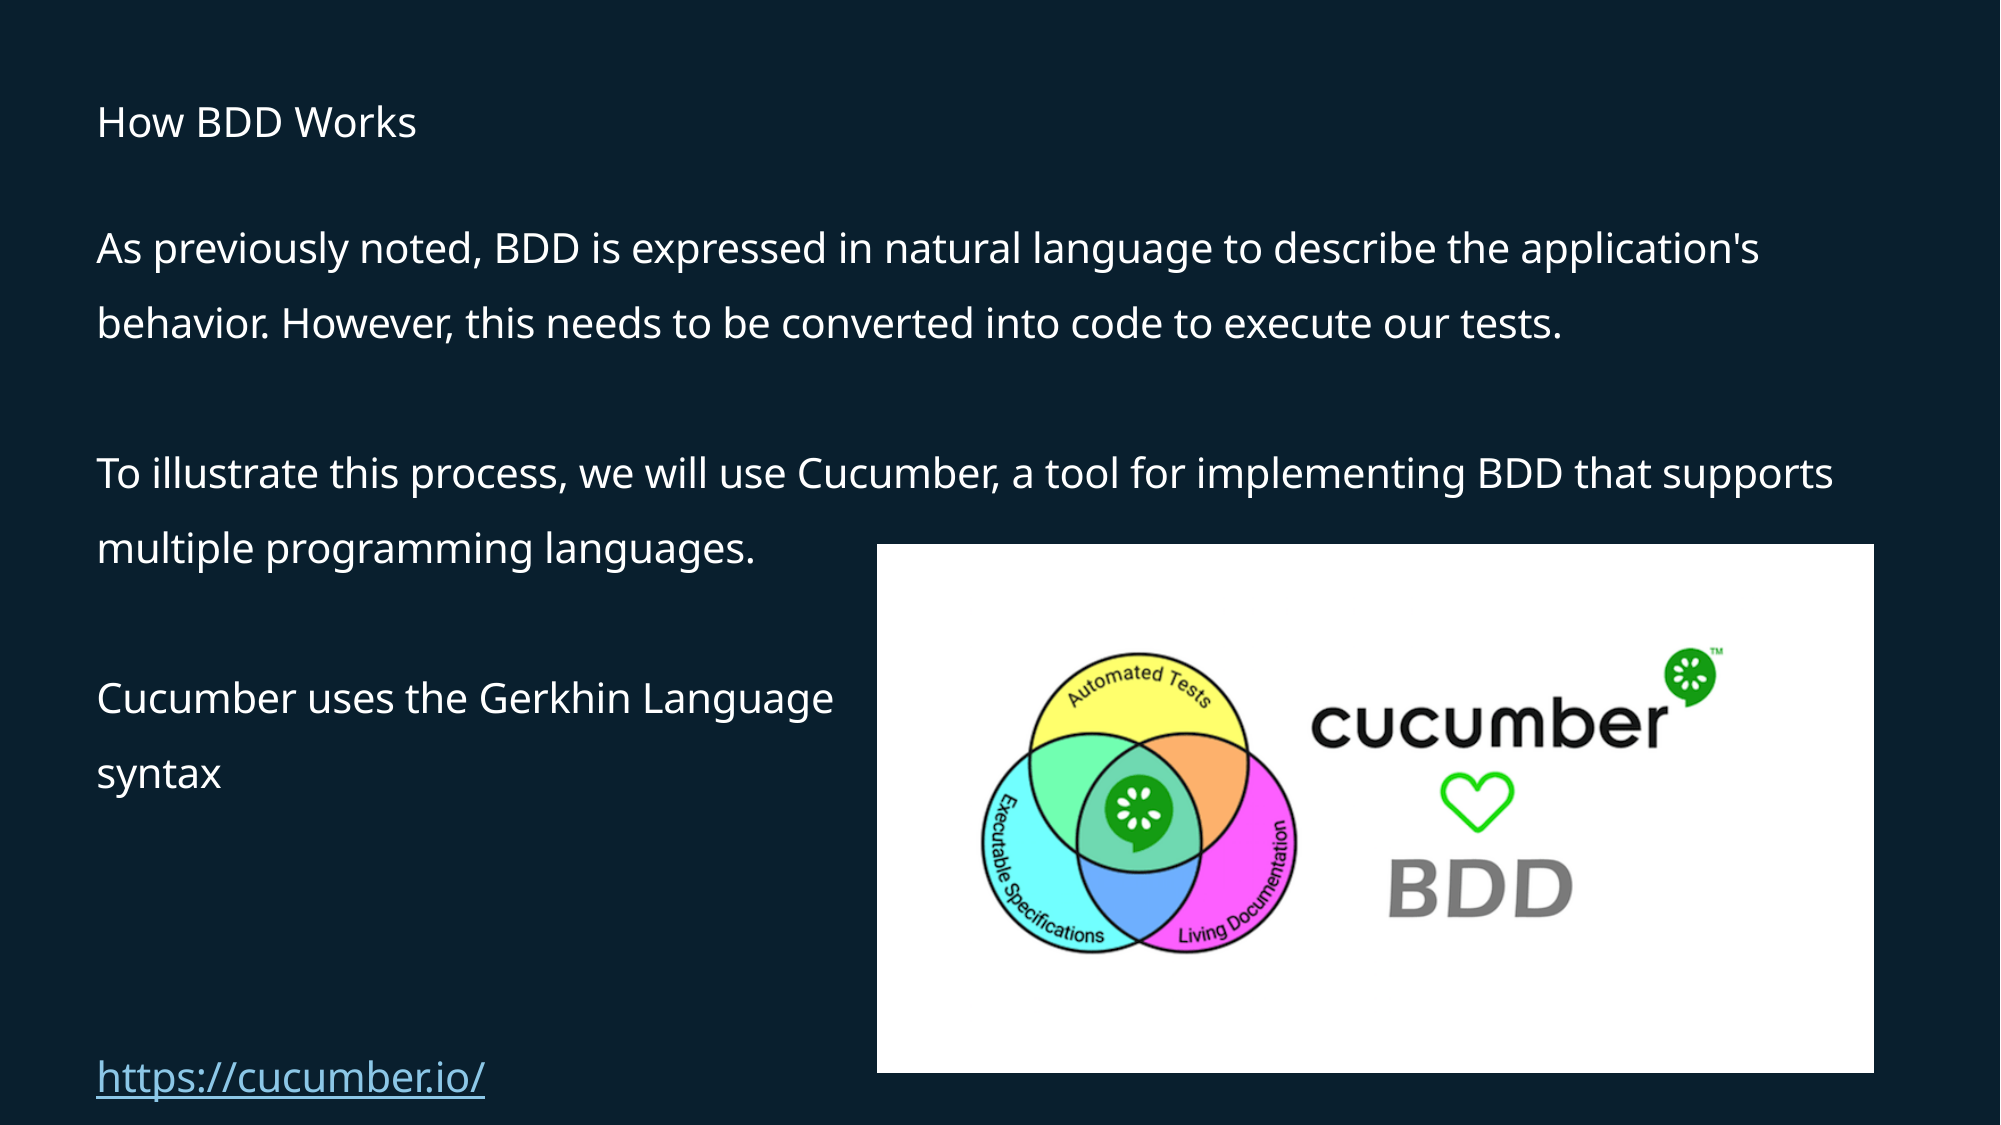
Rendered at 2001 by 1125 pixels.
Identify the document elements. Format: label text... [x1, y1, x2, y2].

list As previously noted, BDD is expressed in natural language to describe the application's behavior. However, this needs to be converted into code to execute our tests. To illustrate this process, we will use Cucumber, a tool for implementing BDD that supports multiple programming languages. Cucumber uses the Gerkhin Language syntax https://cucumber.io/ [96, 197, 1940, 1097]
picture [876, 544, 1874, 1073]
title How BDD Works [96, 96, 1441, 147]
